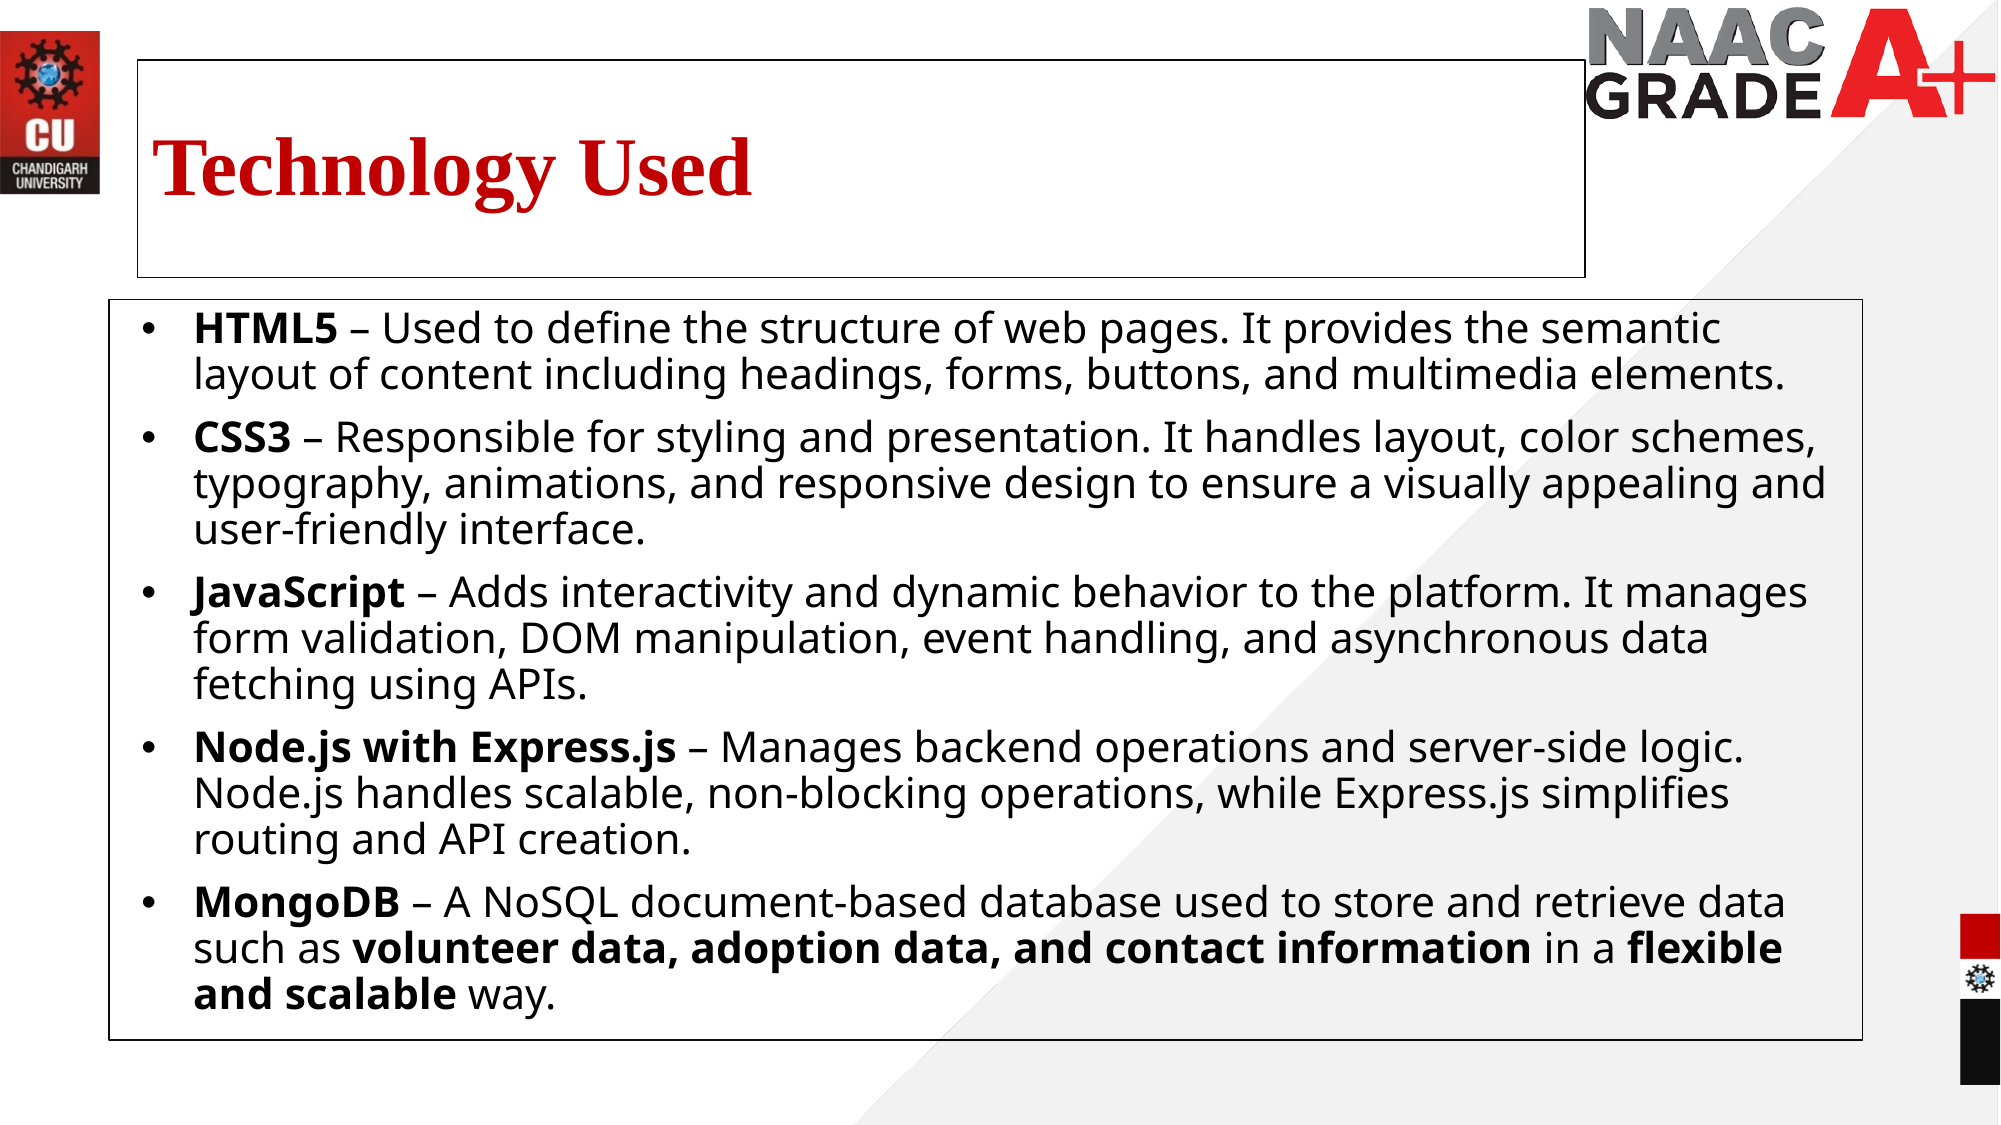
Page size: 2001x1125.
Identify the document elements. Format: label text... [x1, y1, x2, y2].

list HTML5 – Used to define the structure of web pages. It provides the semantic layout of content including headings, forms, buttons, and multimedia elements. CSS3 – Responsible for styling and presentation. It handles layout, color schemes, typography, animations, and responsive design to ensure a visually appealing and user-friendly interface. JavaScript – Adds interactivity and dynamic behavior to the platform. It manages form validation, DOM manipulation, event handling, and asynchronous data fetching using APIs. Node.js with Express.js – Manages backend operations and server-side logic. Node.js handles scalable, non-blocking operations, while Express.js simplifies routing and API creation. MongoDB – A NoSQL document-based database used to store and retrieve data such as volunteer data, adoption data, and contact information in a flexible and scalable way. [108, 299, 1863, 1041]
title Technology Used [137, 59, 1586, 278]
picture [0, 0, 2001, 1125]
